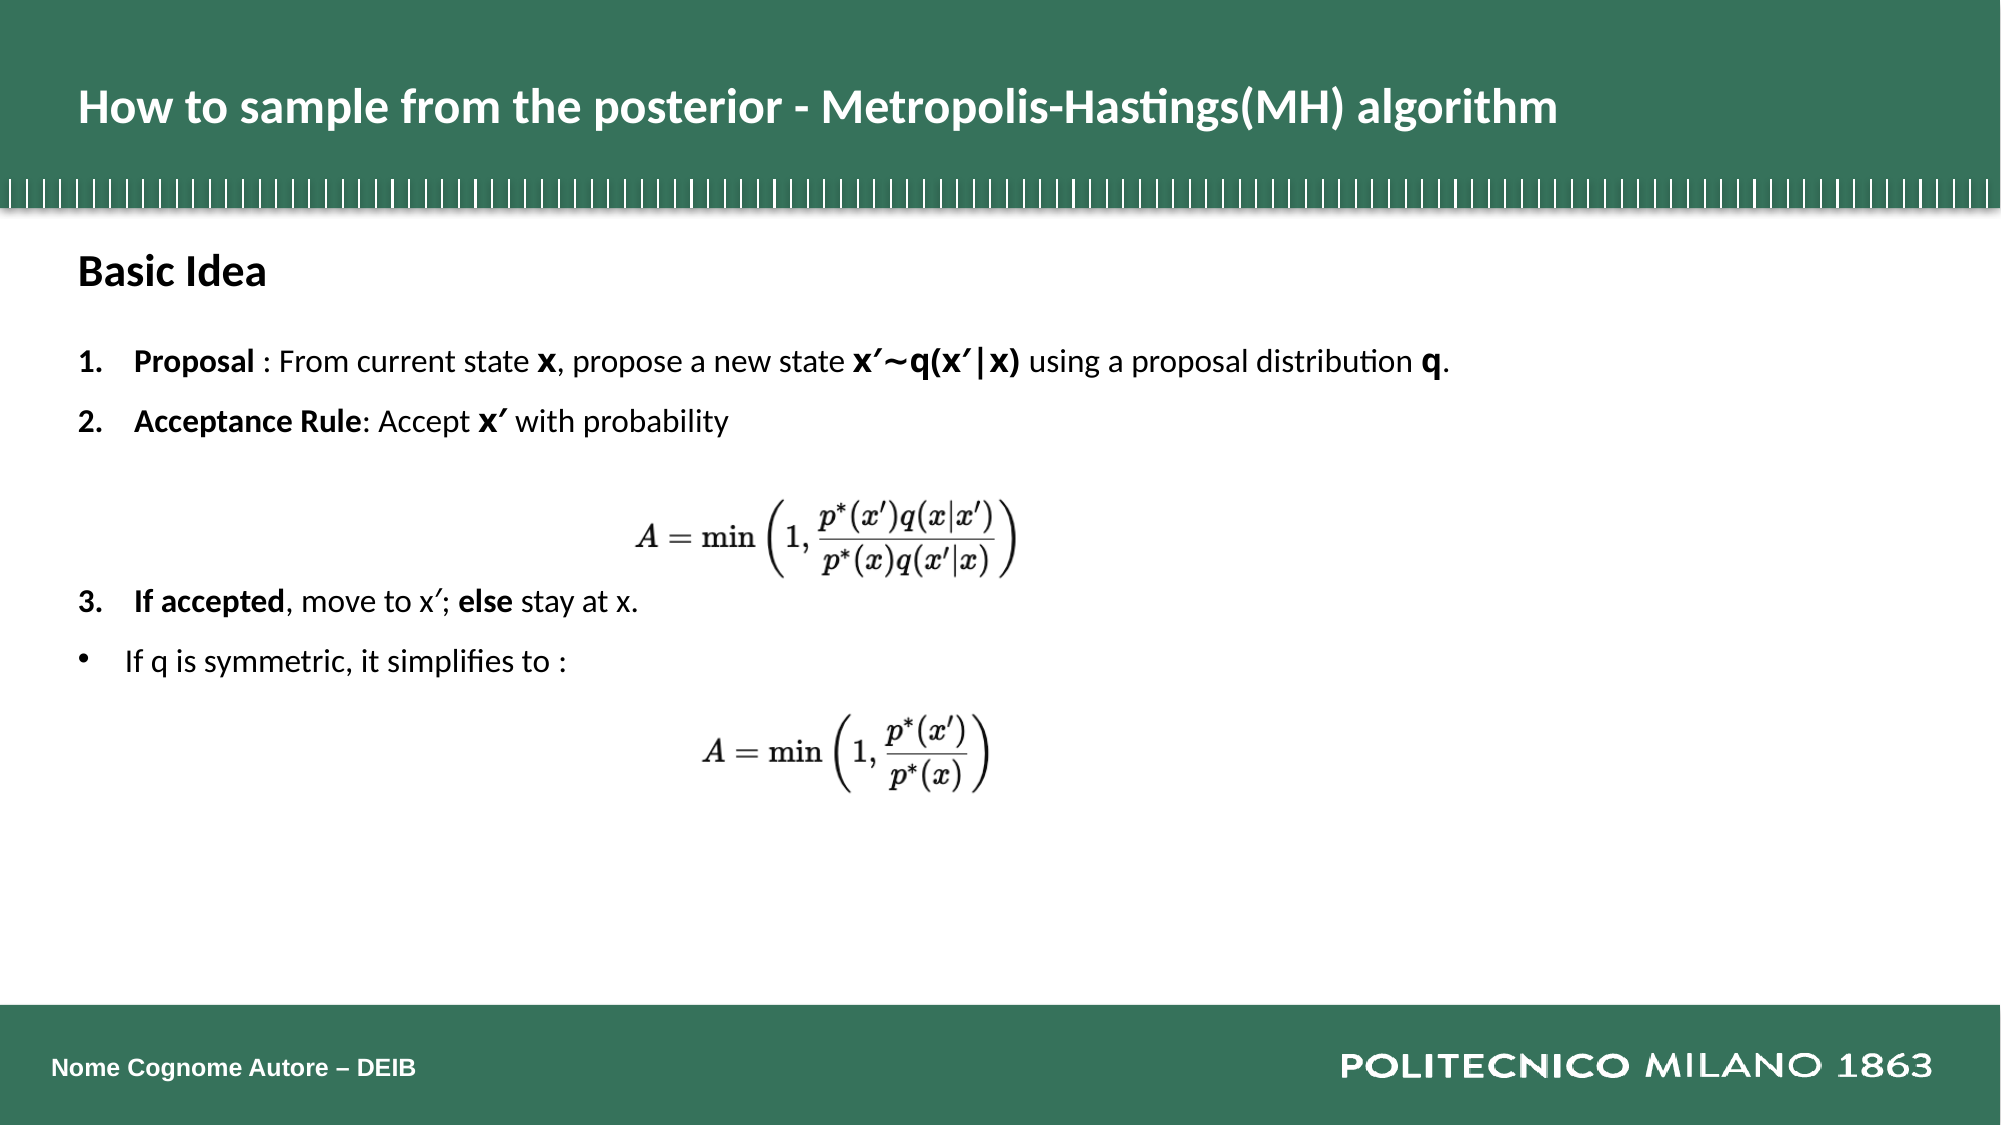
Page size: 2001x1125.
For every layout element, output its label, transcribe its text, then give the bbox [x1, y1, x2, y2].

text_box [62, 232, 1903, 1008]
title How to sample from the posterior - Metropolis-Hastings(MH) algorithm [63, 66, 1940, 205]
picture [1333, 1041, 1942, 1089]
